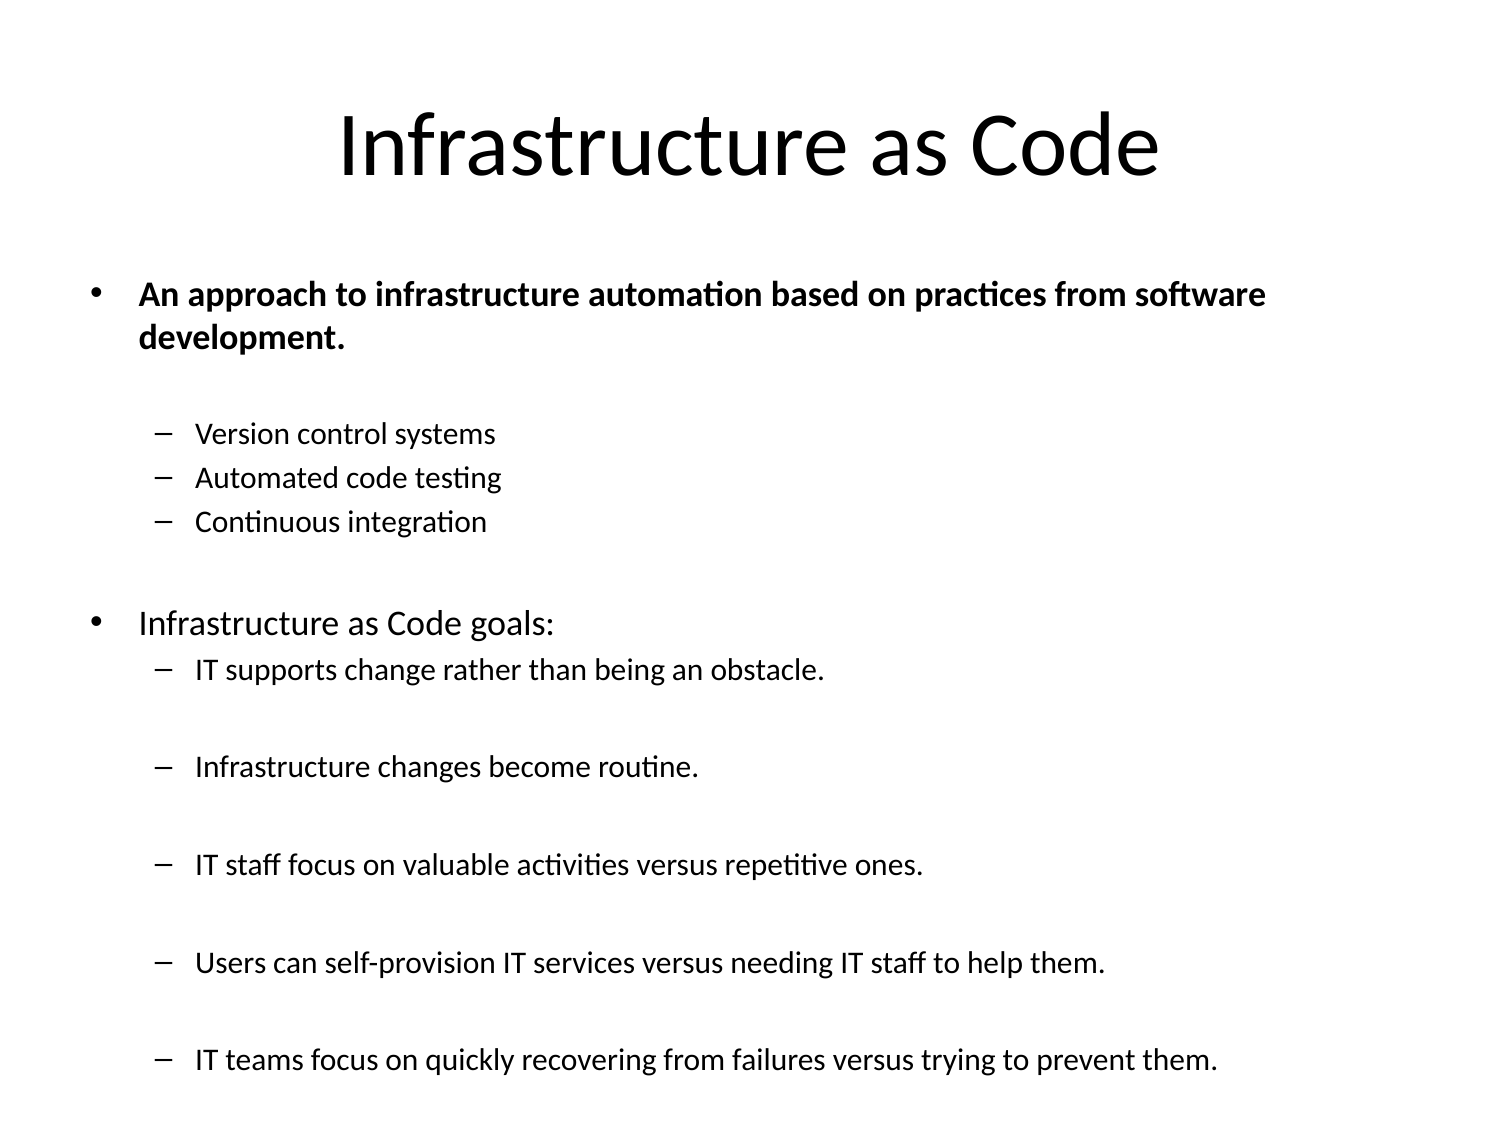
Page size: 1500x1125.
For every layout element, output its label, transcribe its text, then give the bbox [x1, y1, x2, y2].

title Infrastructure as Code [75, 45, 1425, 233]
list An approach to infrastructure automation based on practices from software development. Version control systems Automated code testing Continuous integration Infrastructure as Code goals: IT supports change rather than being an obstacle. Infrastructure changes become routine. IT staff focus on valuable activities versus repetitive ones. Users can self-provision IT services versus needing IT staff to help them. IT teams focus on quickly recovering from failures versus trying to prevent them. [75, 262, 1425, 1098]
